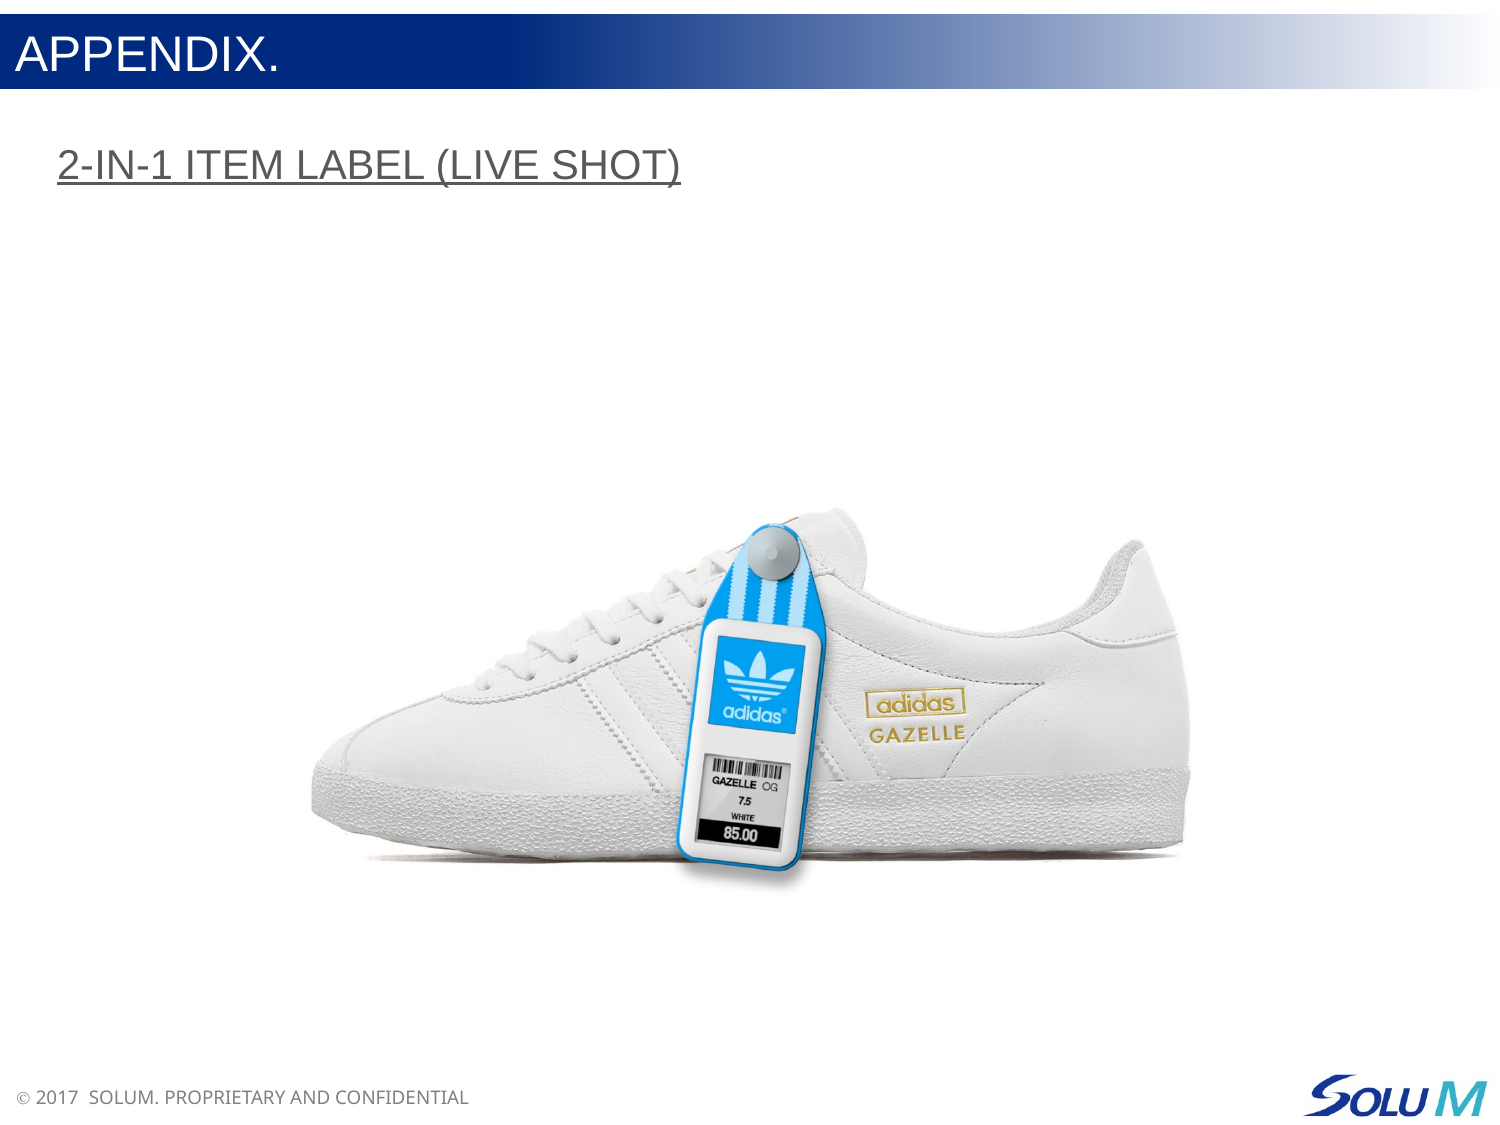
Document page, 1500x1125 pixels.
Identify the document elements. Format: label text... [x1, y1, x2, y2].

picture [66, 257, 1434, 941]
picture [1296, 1071, 1495, 1121]
text_box 2-IN-1 ITEM LABEL (LIVE SHOT) [42, 130, 916, 196]
text_box APPENDIX. [0, 13, 1500, 90]
